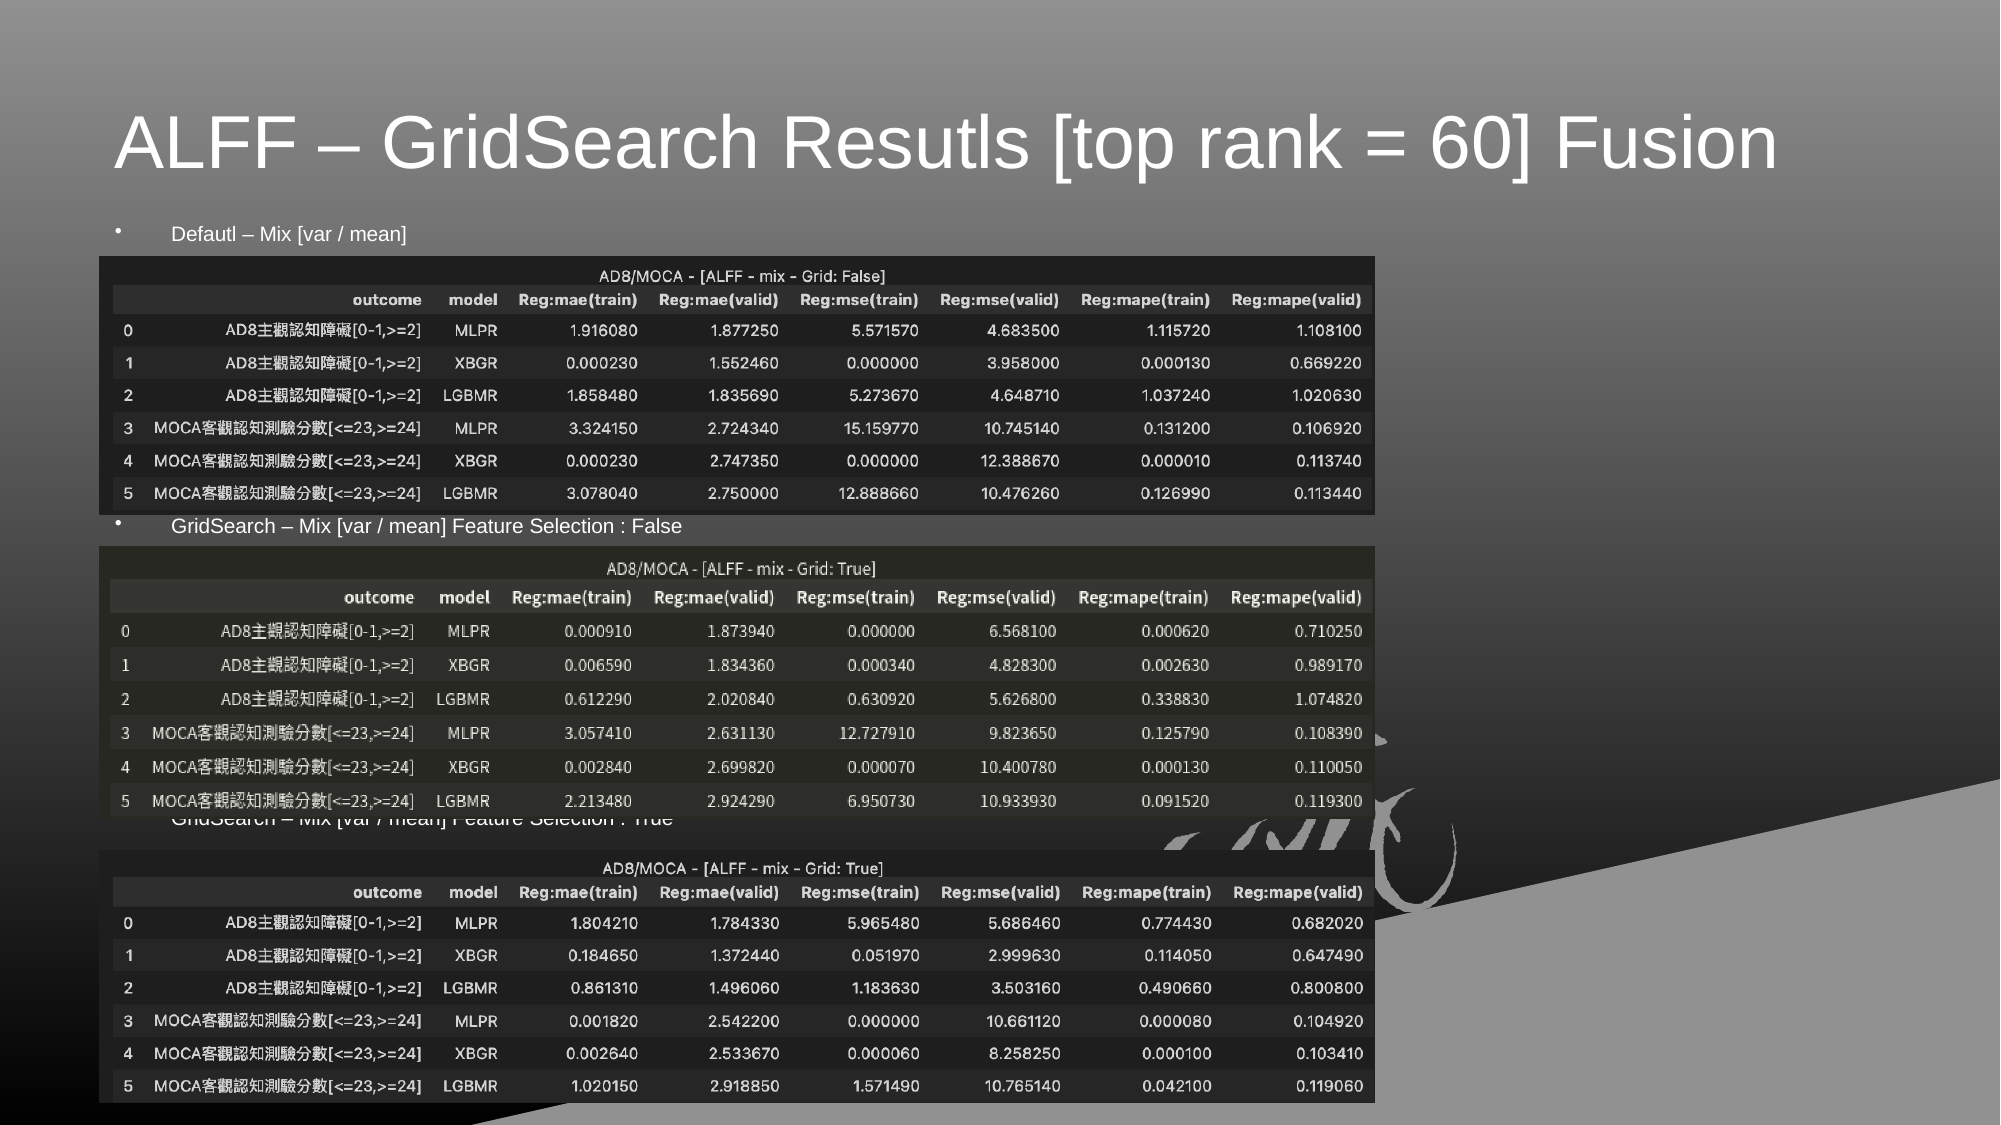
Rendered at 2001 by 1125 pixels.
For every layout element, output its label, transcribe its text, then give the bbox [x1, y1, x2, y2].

picture [99, 850, 1375, 1103]
list Defautl – Mix [var / mean] GridSearch – Mix [var / mean] Feature Selection : False GridSearch – Mix [var / mean] Feature Selection : True [99, 213, 1901, 957]
picture [99, 256, 1375, 515]
picture [99, 546, 1375, 819]
title ALFF – GridSearch Resutls [top rank = 60] Fusion [99, 44, 1901, 213]
